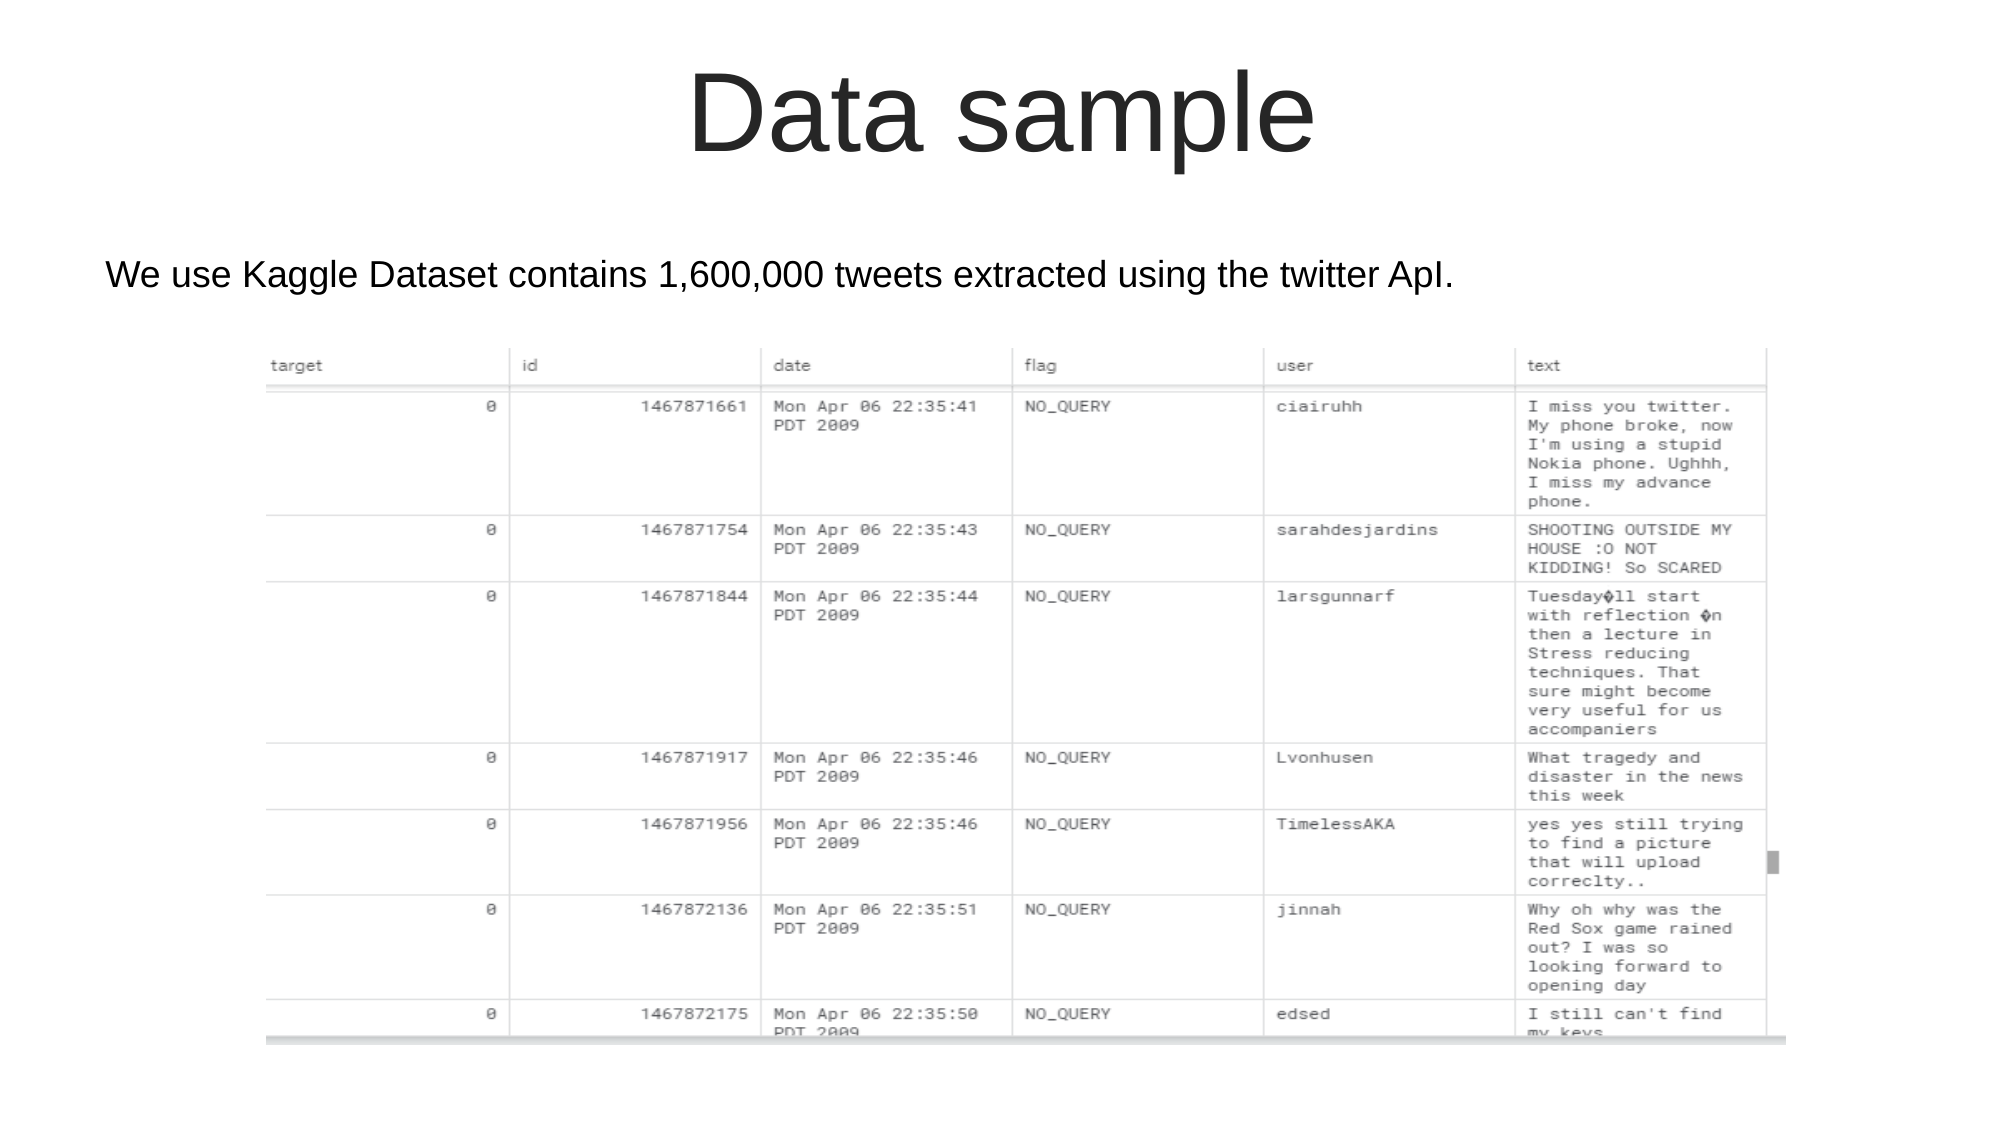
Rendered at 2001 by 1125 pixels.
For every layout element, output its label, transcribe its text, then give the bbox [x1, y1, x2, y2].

list Data sample [53, 55, 1952, 175]
picture [266, 348, 1786, 1045]
text_box We use Kaggle Dataset contains 1,600,000 tweets extracted using the twitter ApI. [90, 242, 1806, 348]
